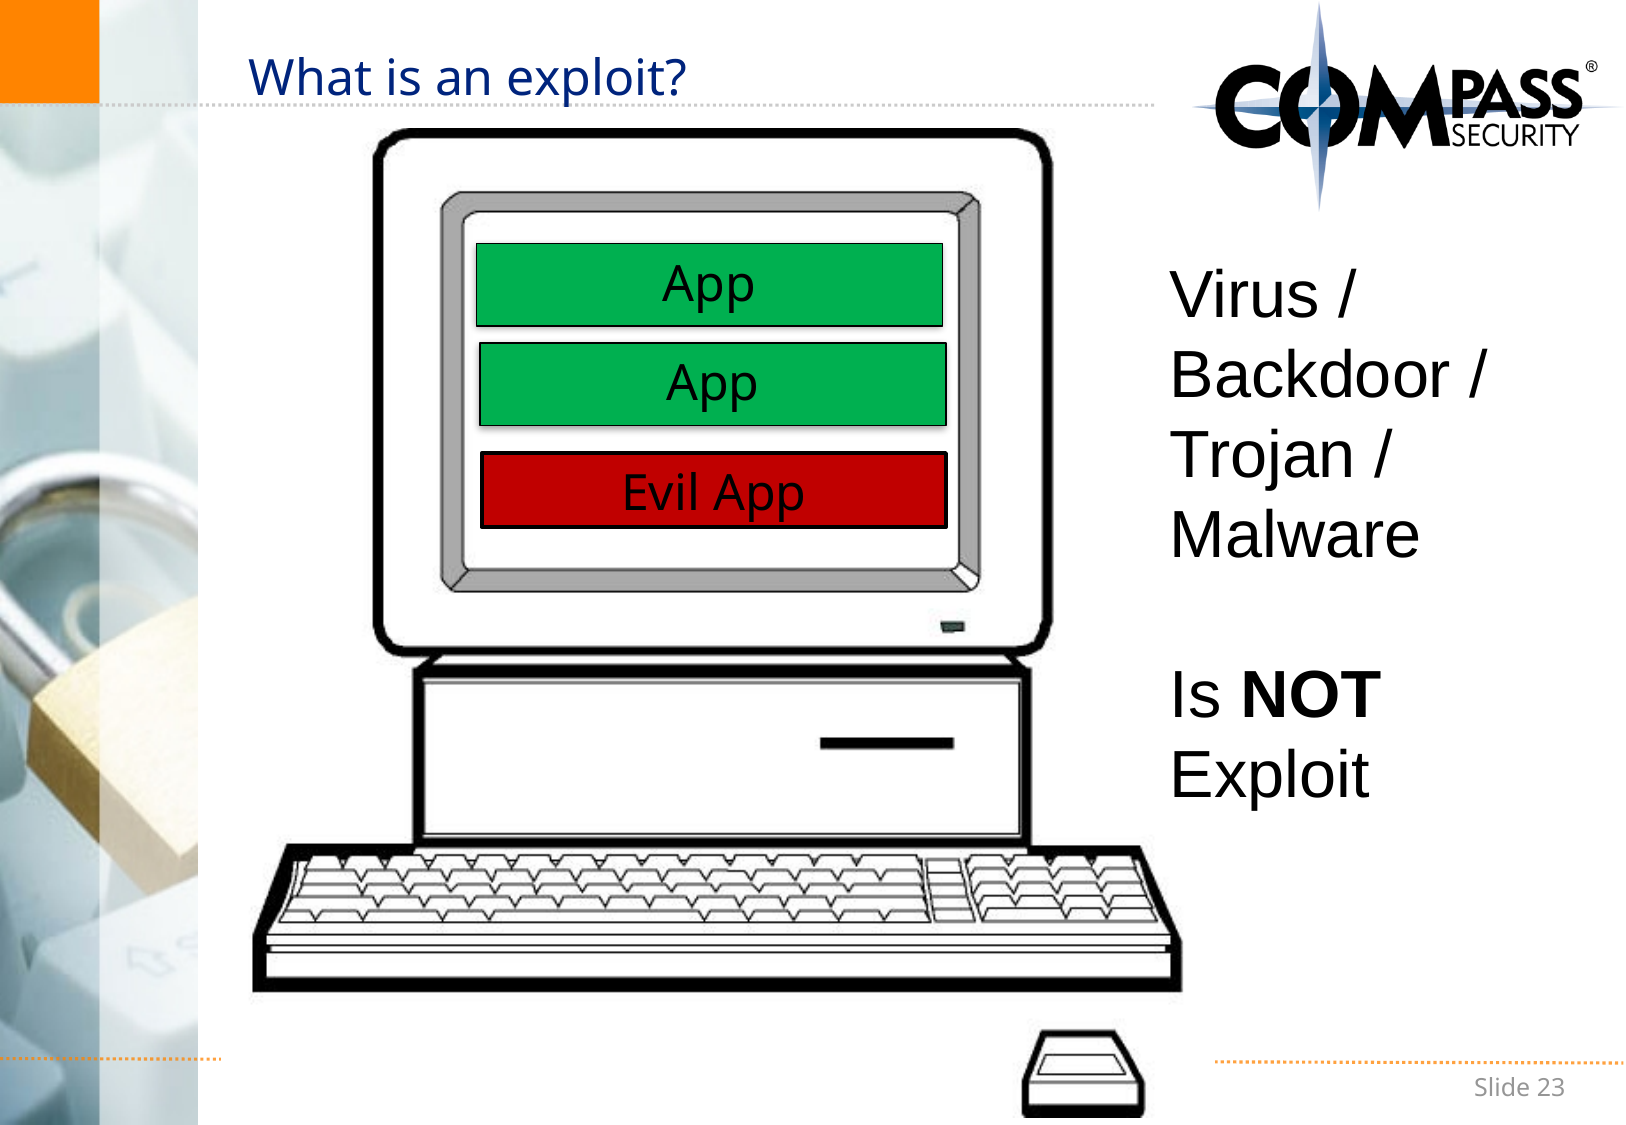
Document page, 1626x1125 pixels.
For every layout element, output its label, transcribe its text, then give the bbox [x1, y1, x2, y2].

text_box Virus / Backdoor / Trojan / Malware Is NOT Exploit [1218, 243, 1569, 818]
title What is an exploit? [233, 0, 1144, 127]
picture [0, 0, 198, 1125]
picture [221, 1, 1624, 1118]
